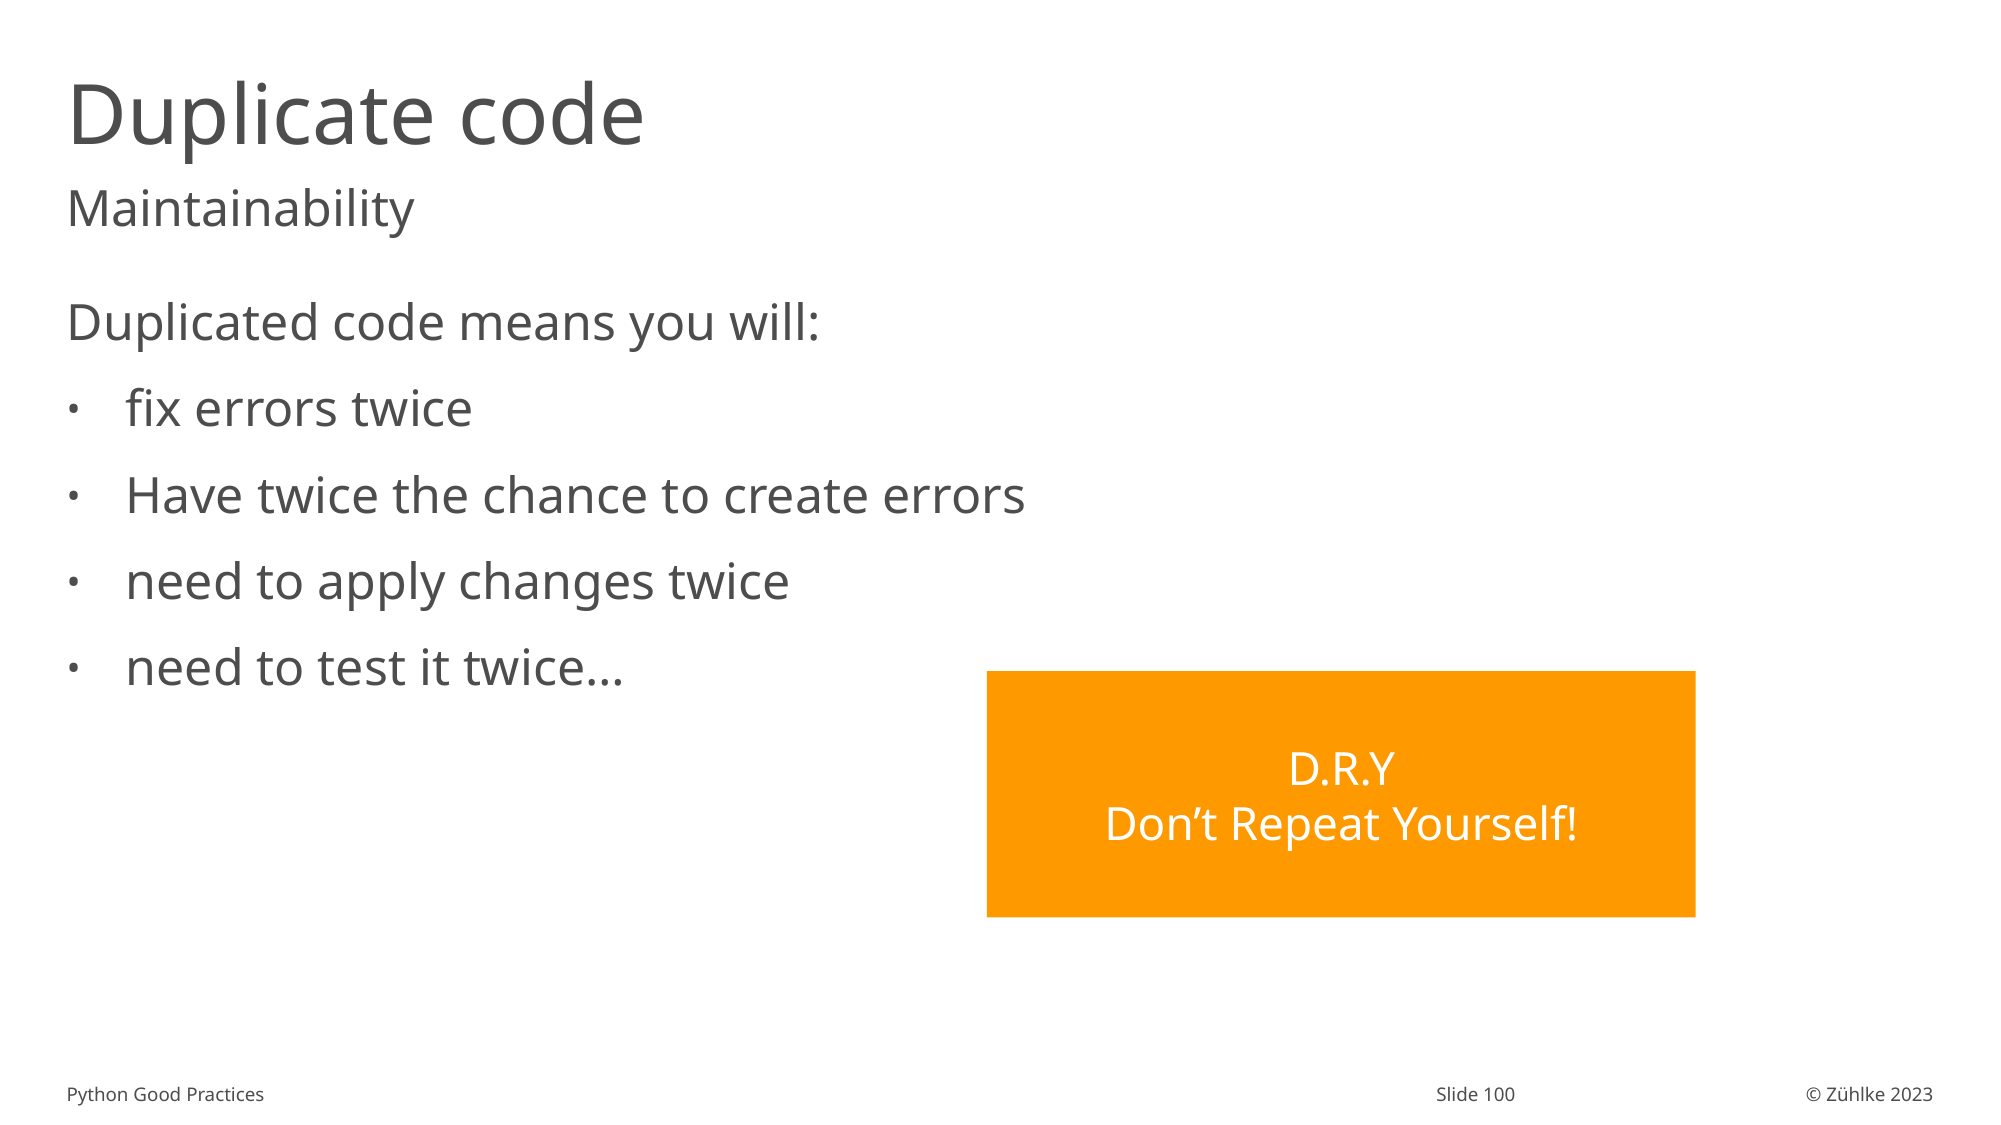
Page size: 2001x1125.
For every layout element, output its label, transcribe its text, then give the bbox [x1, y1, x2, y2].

list Duplicated code means you will: fix errors twice Have twice the chance to create errors need to apply changes twice need to test it twice… [66, 293, 1934, 1059]
list Maintainability [66, 179, 1934, 239]
title Duplicate code [66, 66, 1934, 177]
